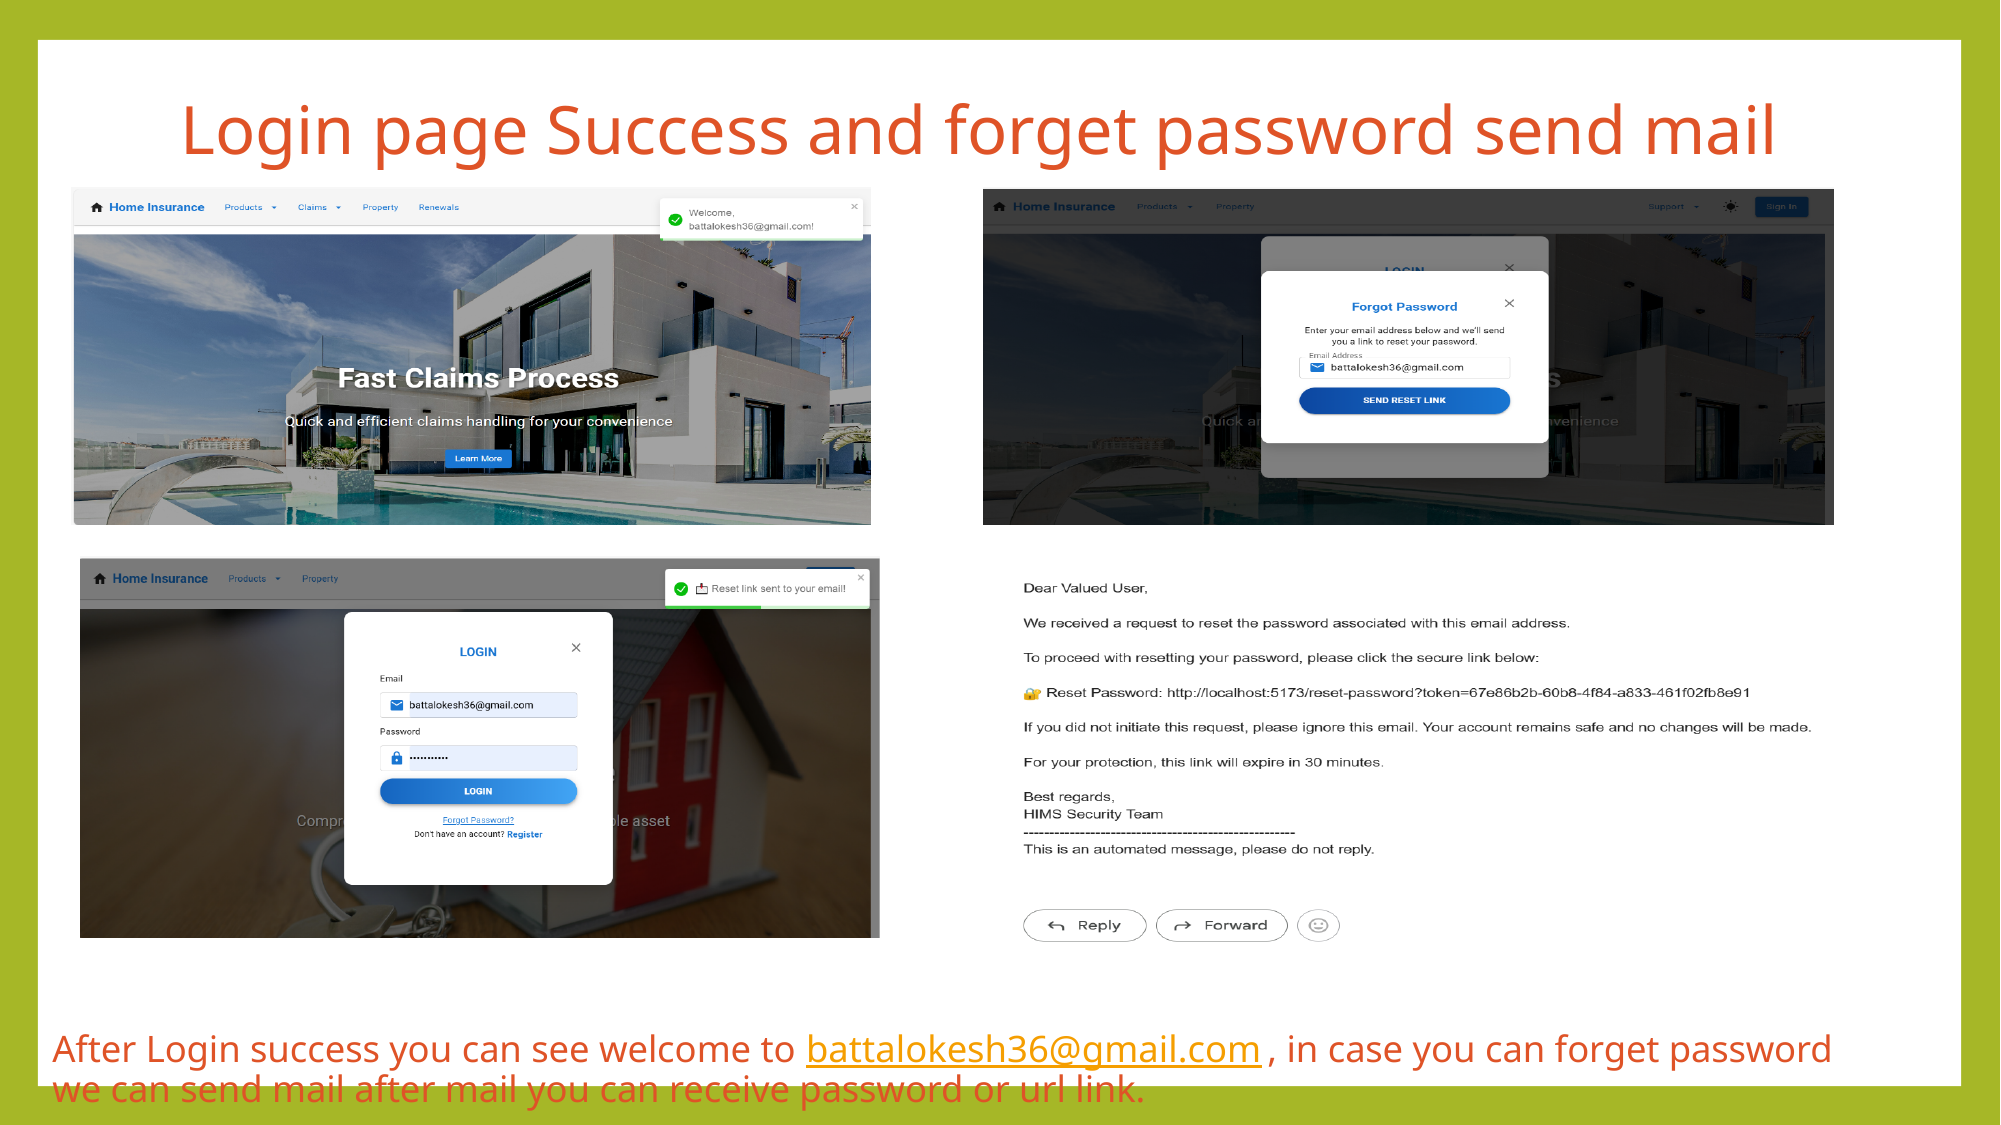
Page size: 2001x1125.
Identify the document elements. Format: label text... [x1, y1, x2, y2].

picture [80, 556, 880, 938]
picture [1001, 570, 1853, 952]
list After Login success you can see welcome to battalokesh36@gmail.com , in case you can forget password we can send mail after mail you can receive password or url link. [0, 219, 1863, 1125]
picture [982, 186, 1835, 525]
title Login page Success and forget password send mail [80, 68, 1806, 188]
picture [71, 186, 871, 525]
